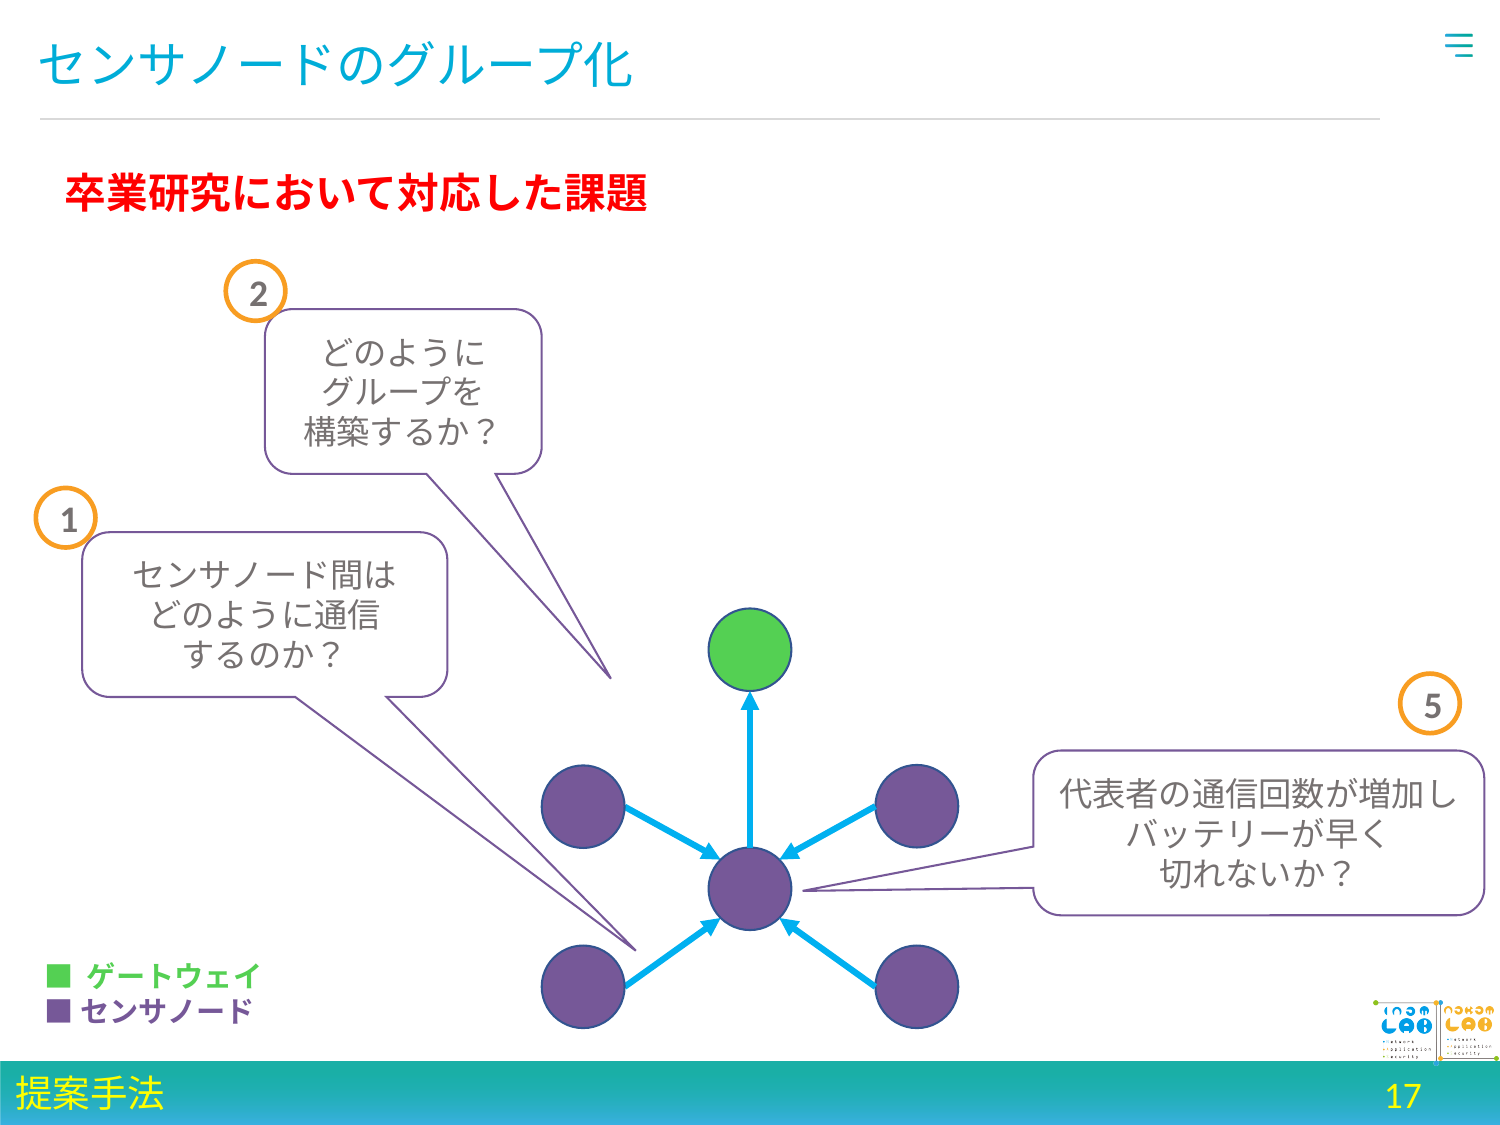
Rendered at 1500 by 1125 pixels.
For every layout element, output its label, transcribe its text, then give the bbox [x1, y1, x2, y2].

list 卒業研究において対応した課題 [43, 126, 1430, 220]
text_box 代表者の通信回数が増加しバッテリーが早く 切れないか？ [959, 749, 1486, 917]
text_box 2 [224, 260, 287, 322]
text_box どのように グループを 構築するか？ [263, 308, 573, 608]
picture [1445, 33, 1473, 57]
text_box 5 [1399, 672, 1461, 735]
text_box センサノード間は どのように通信 するのか？ [81, 531, 541, 882]
subtitle 提案手法 [0, 1060, 621, 1125]
text_box ■ ゲートウェイ ■ センサノード [29, 951, 387, 1036]
text_box 1 [34, 486, 97, 549]
picture [621, 1000, 1500, 1125]
title センサノードのグループ化 [22, 16, 1421, 120]
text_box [541, 608, 959, 1029]
